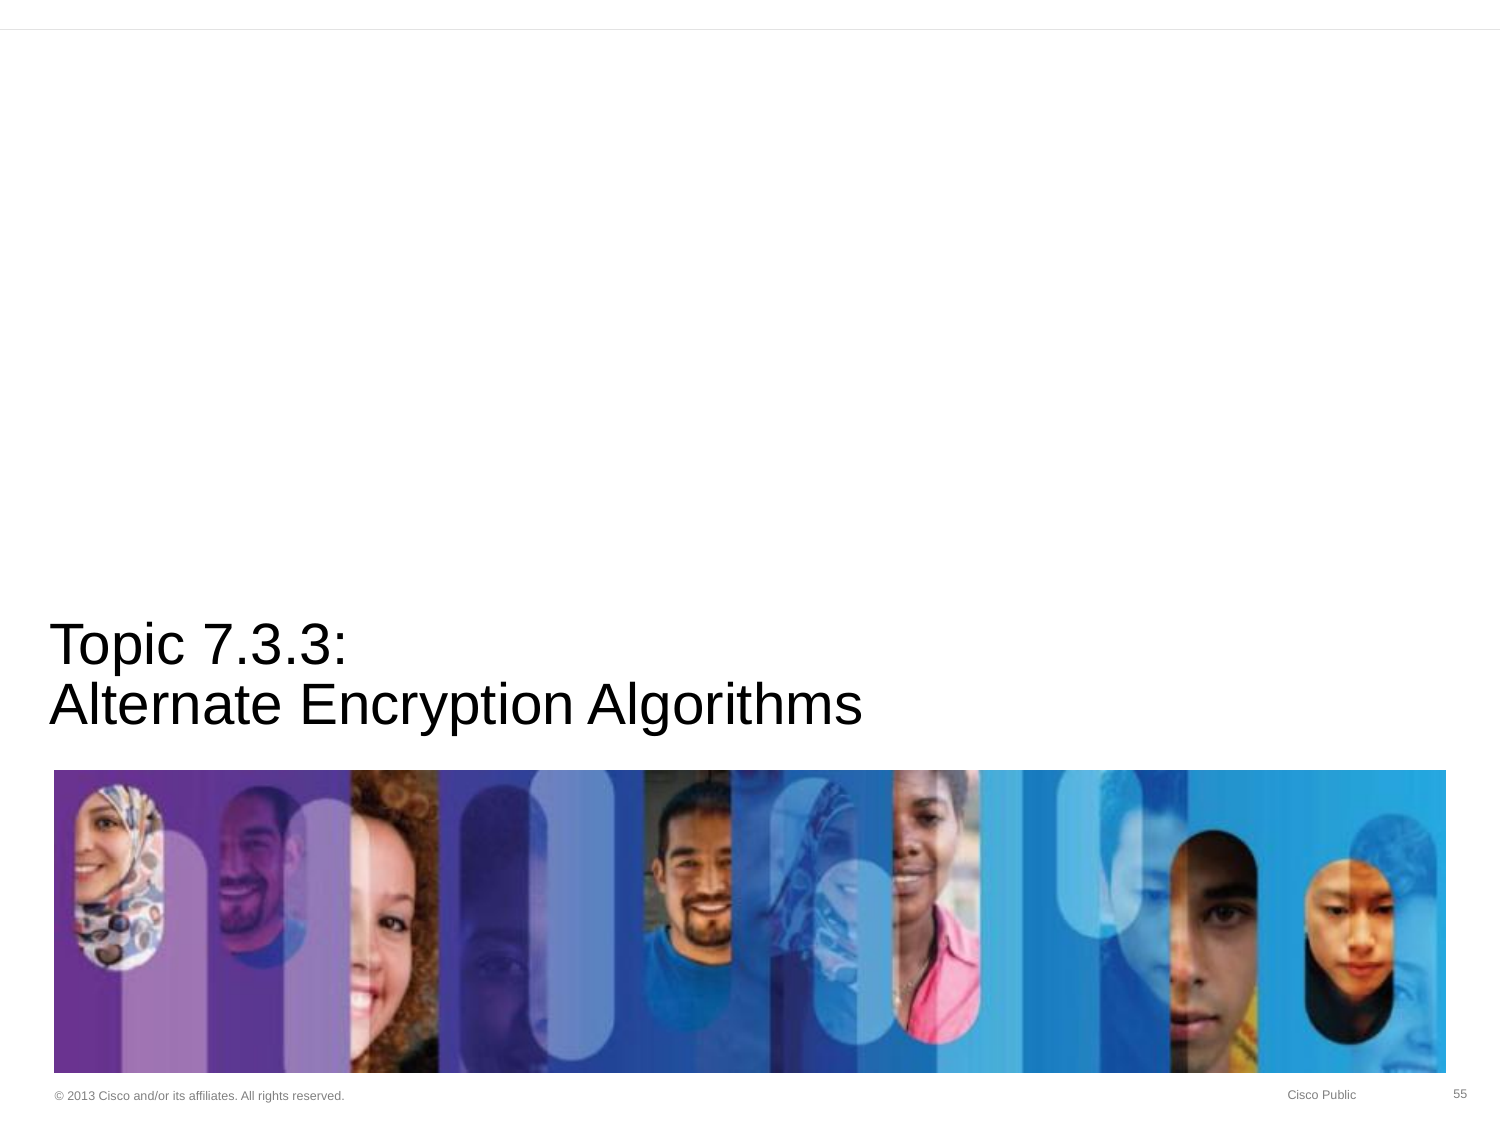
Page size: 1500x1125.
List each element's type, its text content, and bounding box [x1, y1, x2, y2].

title Topic 7.3.3: Alternate Encryption Algorithms [36, 65, 1439, 744]
picture [54, 770, 1446, 1073]
